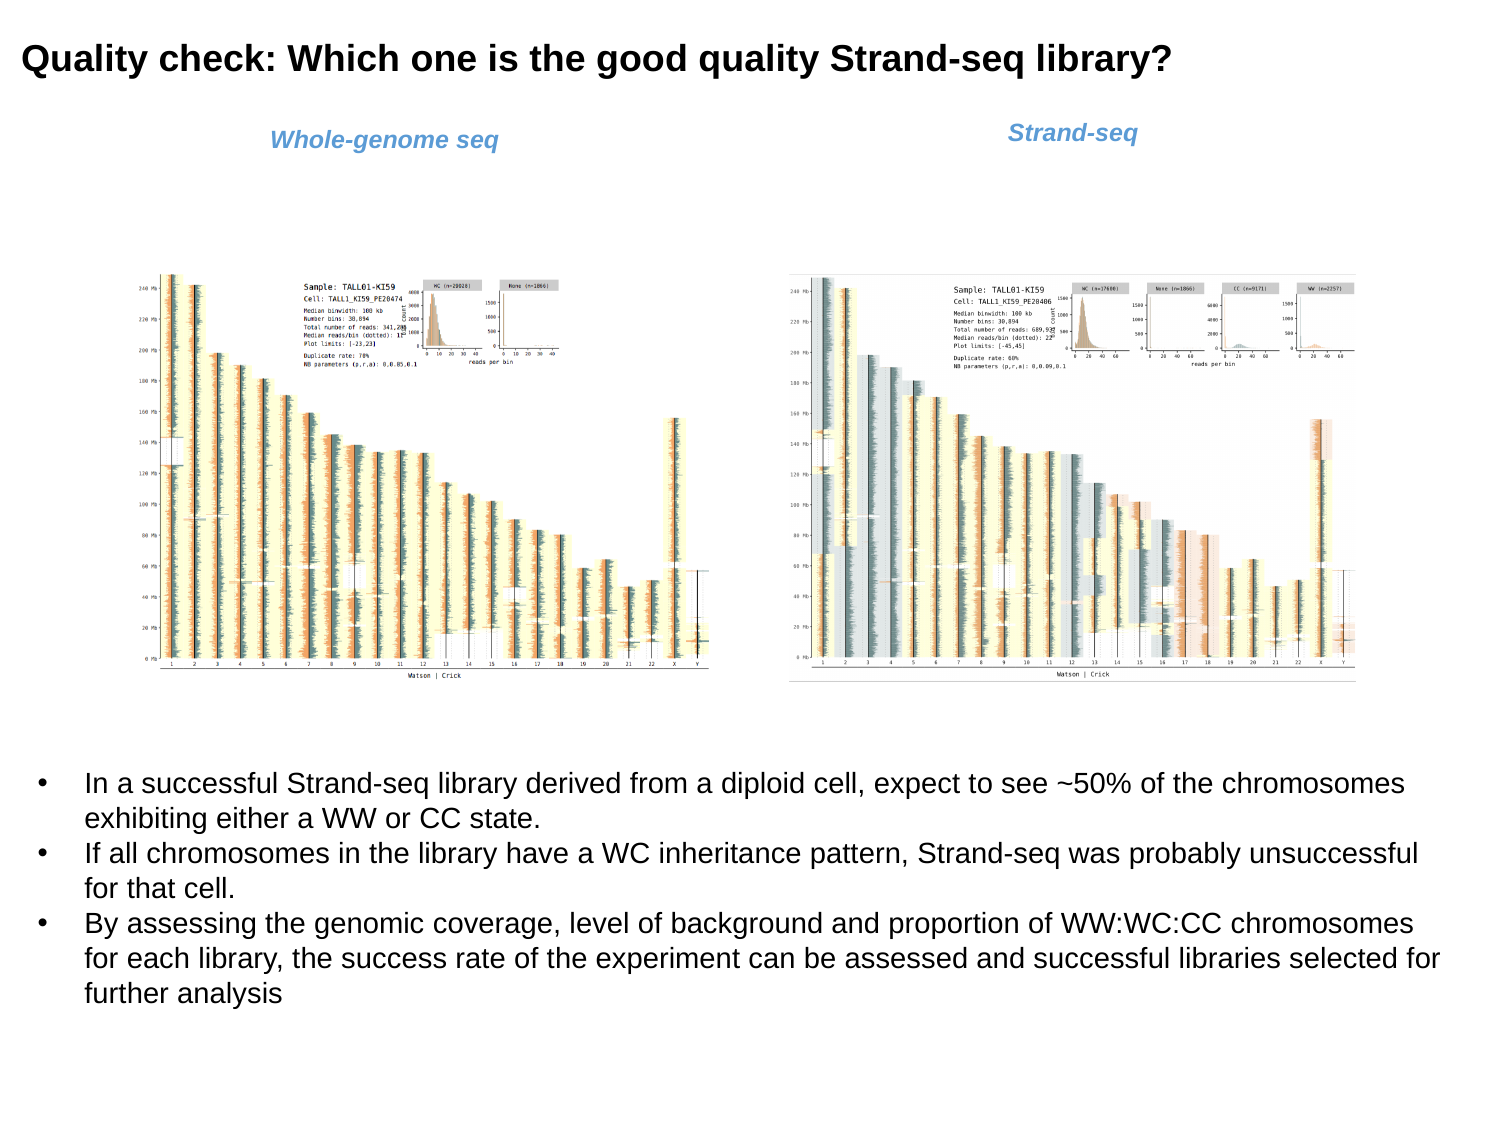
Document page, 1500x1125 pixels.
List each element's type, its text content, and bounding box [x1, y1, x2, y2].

text_box Whole-genome seq [212, 115, 558, 161]
text_box Strand-seq [883, 109, 1264, 155]
text_box Quality check: Which one is the good quality Strand-seq library? [6, 26, 1478, 87]
picture [789, 274, 1356, 682]
picture [137, 271, 710, 680]
text_box In a successful Strand-seq library derived from a diploid cell, expect to see ~50% of the chromosomes exhibiting either a WW or CC state. If all chromosomes in the library have a WC inheritance pattern, Strand-seq was probably unsuccessful for that cell. By assessing the genomic coverage, level of background and proportion of WW:WC:CC chromosomes for each library, the success rate of the experiment can be assessed and successful libraries selected for further analysis [22, 757, 1466, 1017]
